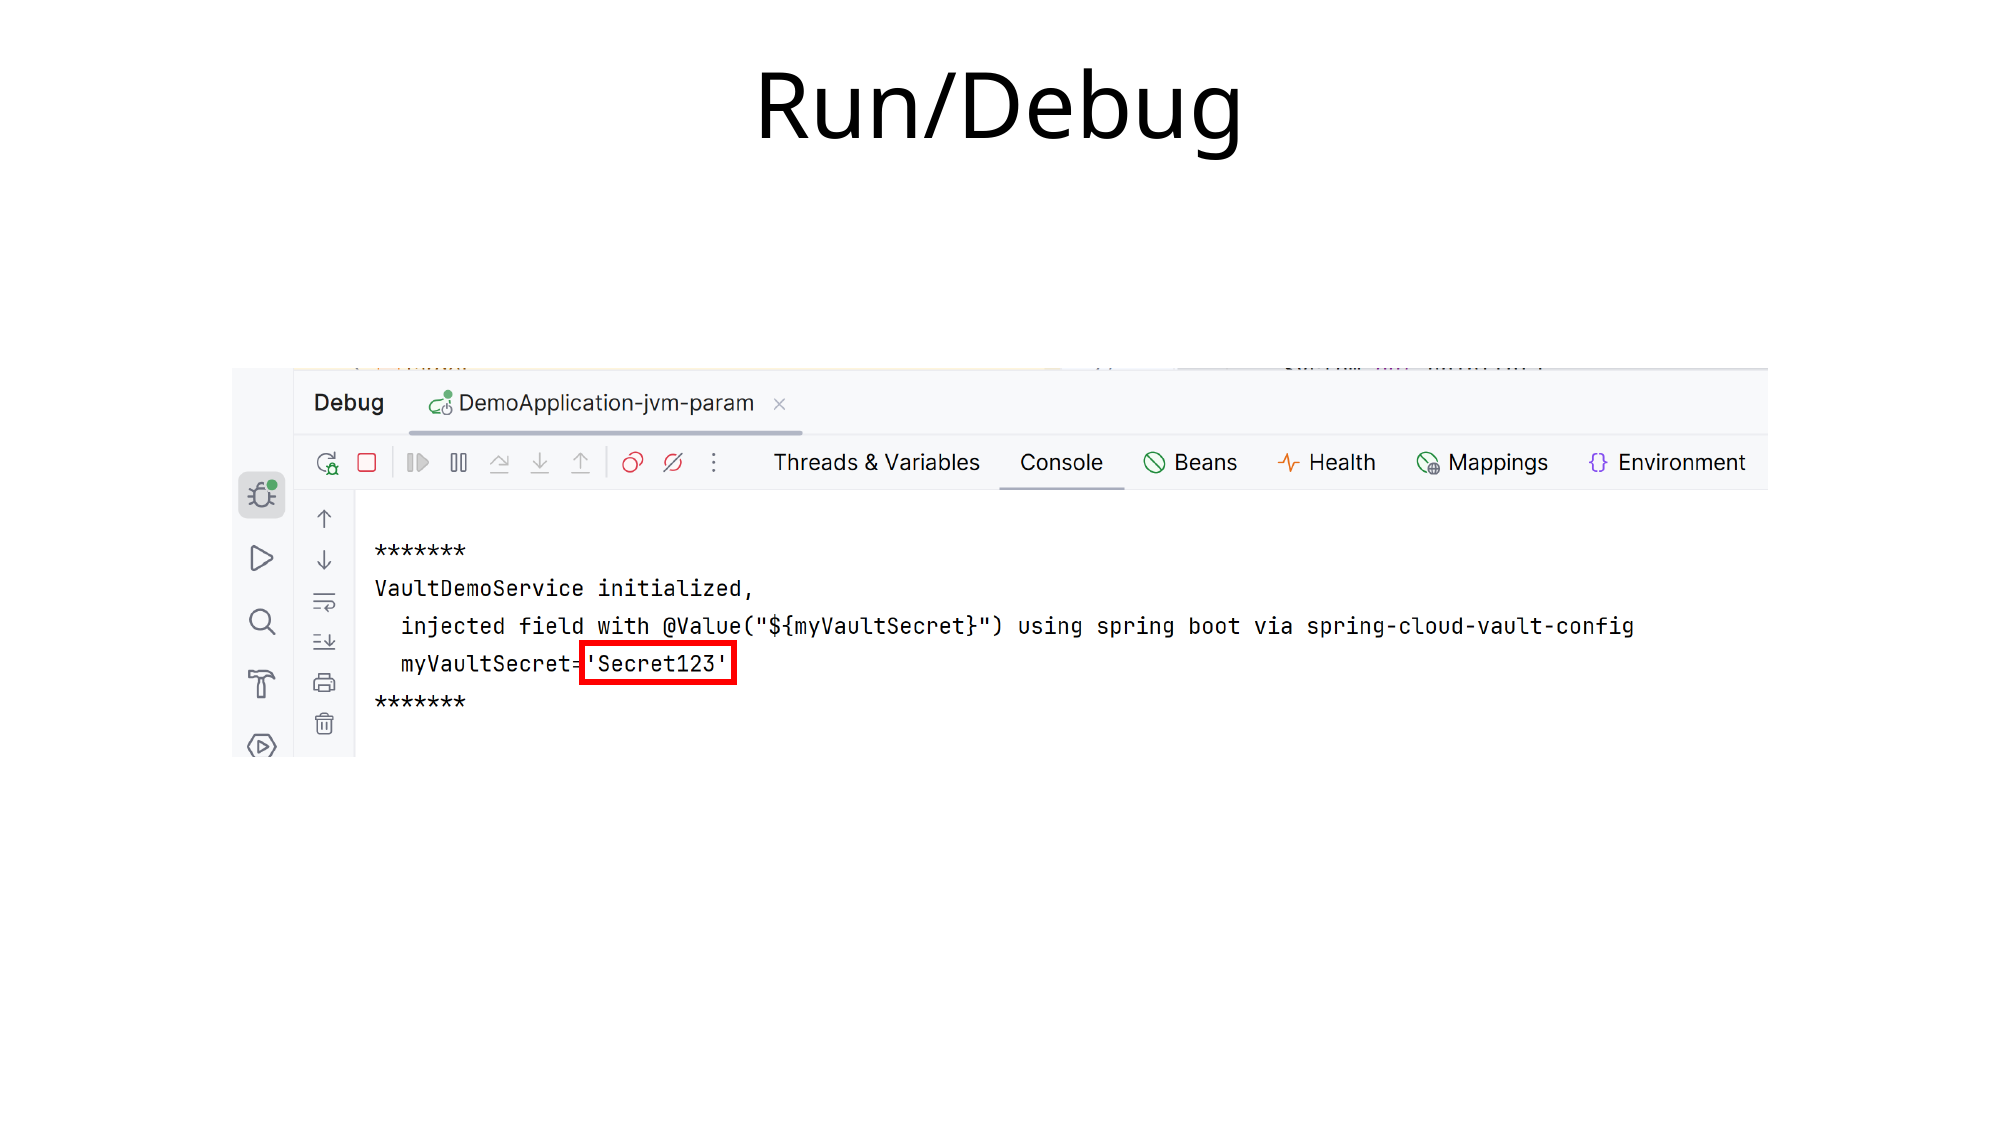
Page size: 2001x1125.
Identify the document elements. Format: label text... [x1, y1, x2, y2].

picture [232, 368, 1768, 757]
title Run/Debug [137, 0, 1863, 218]
